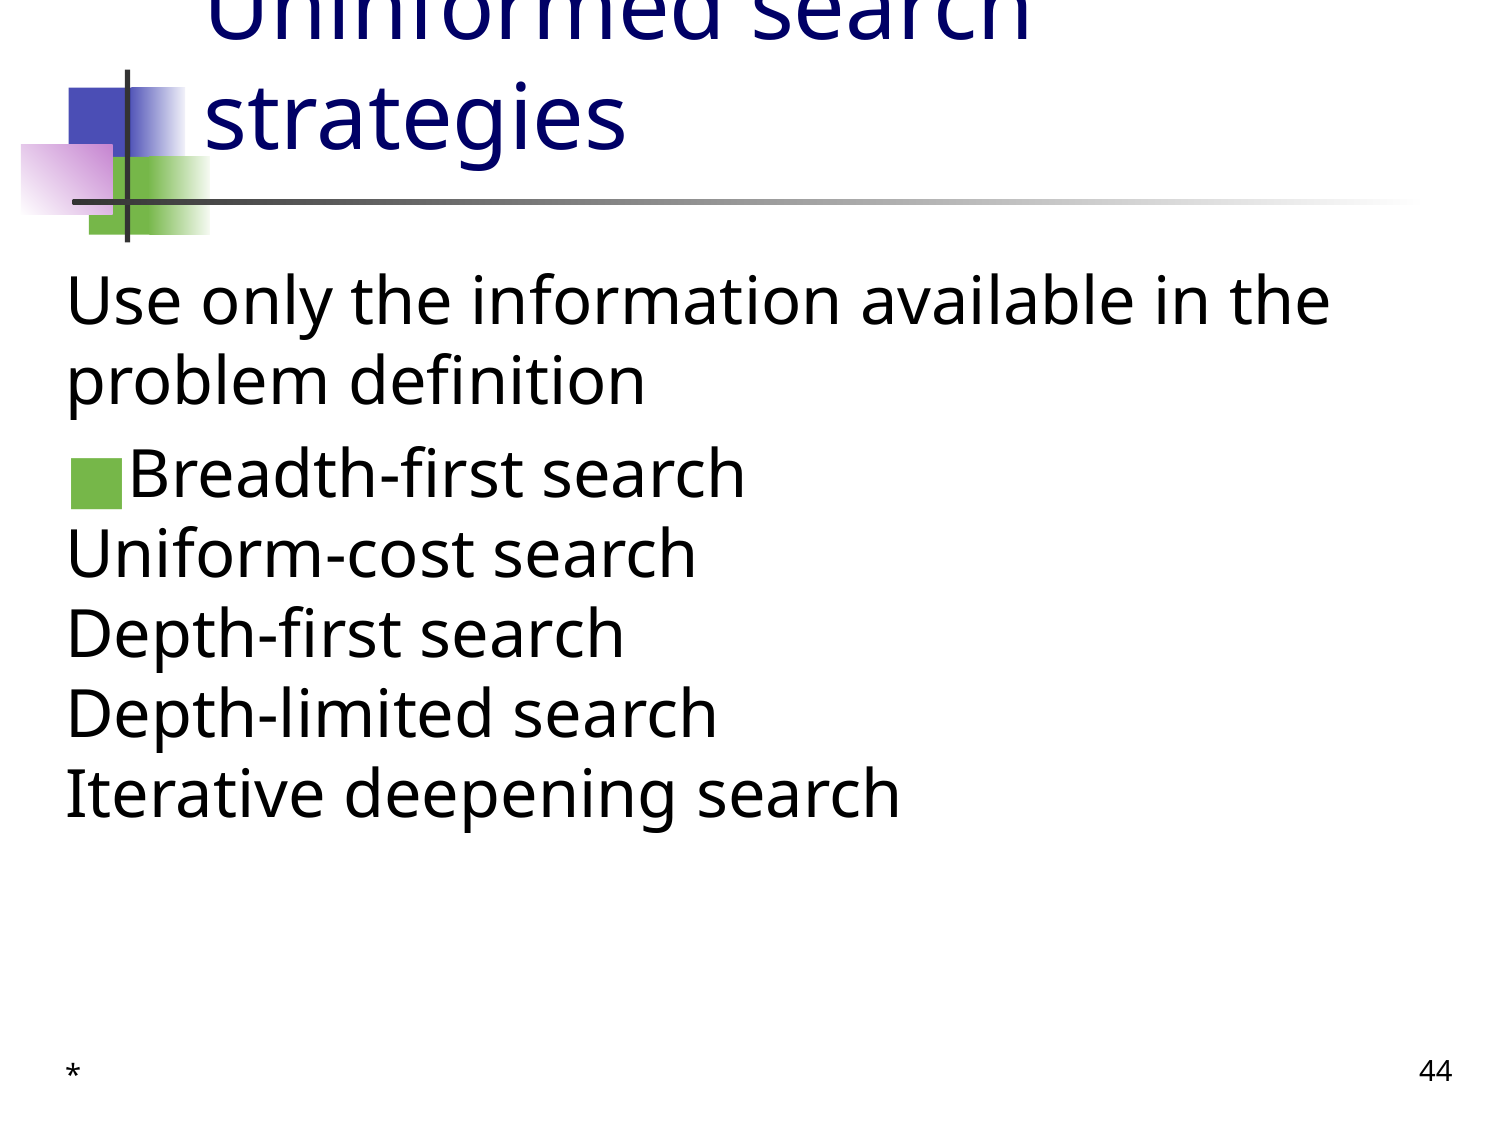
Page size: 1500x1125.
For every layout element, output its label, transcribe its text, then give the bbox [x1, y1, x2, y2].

text_box * [49, 1024, 363, 1100]
title Uninformed search strategies [188, 35, 1468, 175]
text_box 44 [1155, 1024, 1468, 1100]
list Use only the information available in the problem definition Breadth-first search Uniform-cost search Depth-first search Depth-limited search Iterative deepening search [50, 249, 1469, 1006]
